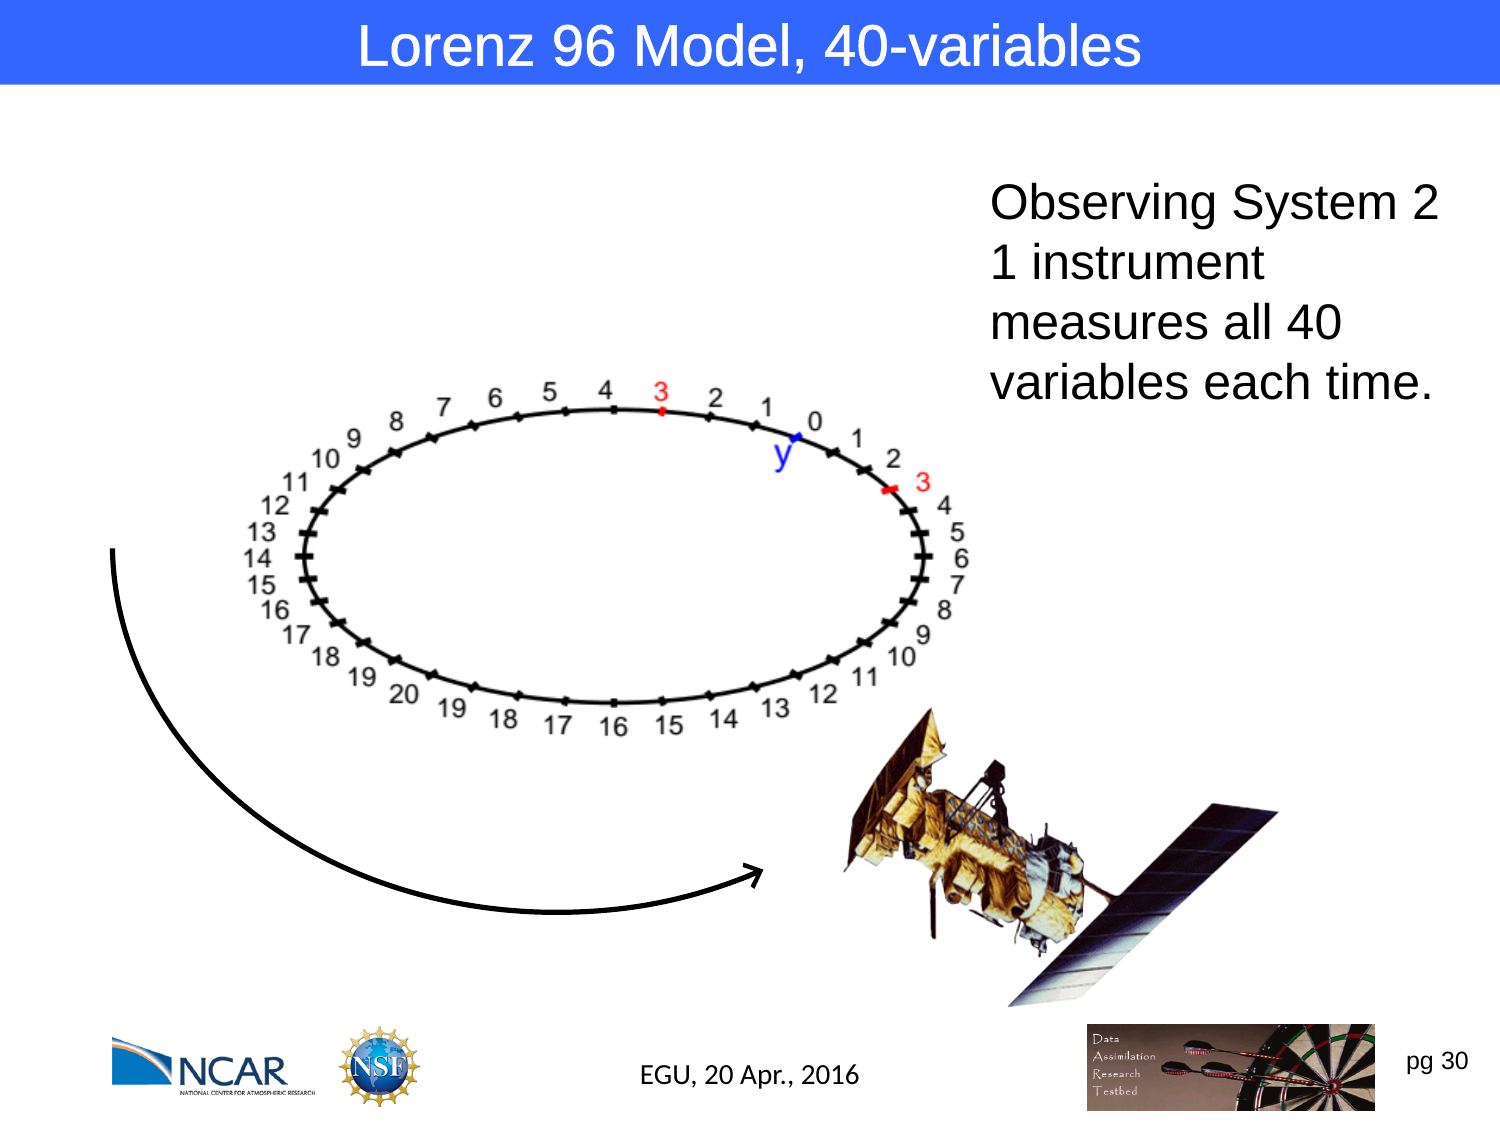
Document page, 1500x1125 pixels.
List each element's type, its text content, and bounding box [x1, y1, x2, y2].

picture [112, 1037, 315, 1095]
picture [1087, 1024, 1375, 1111]
text_box [112, 547, 764, 913]
text_box Lorenz 96 Model, 40-variables [0, 0, 1500, 85]
picture [237, 362, 1285, 1014]
footer EGU, 20 Apr., 2016 [512, 1042, 988, 1103]
text_box Observing System 2 1 instrument measures all 40 variables each time. [975, 162, 1475, 418]
picture [337, 1024, 421, 1108]
